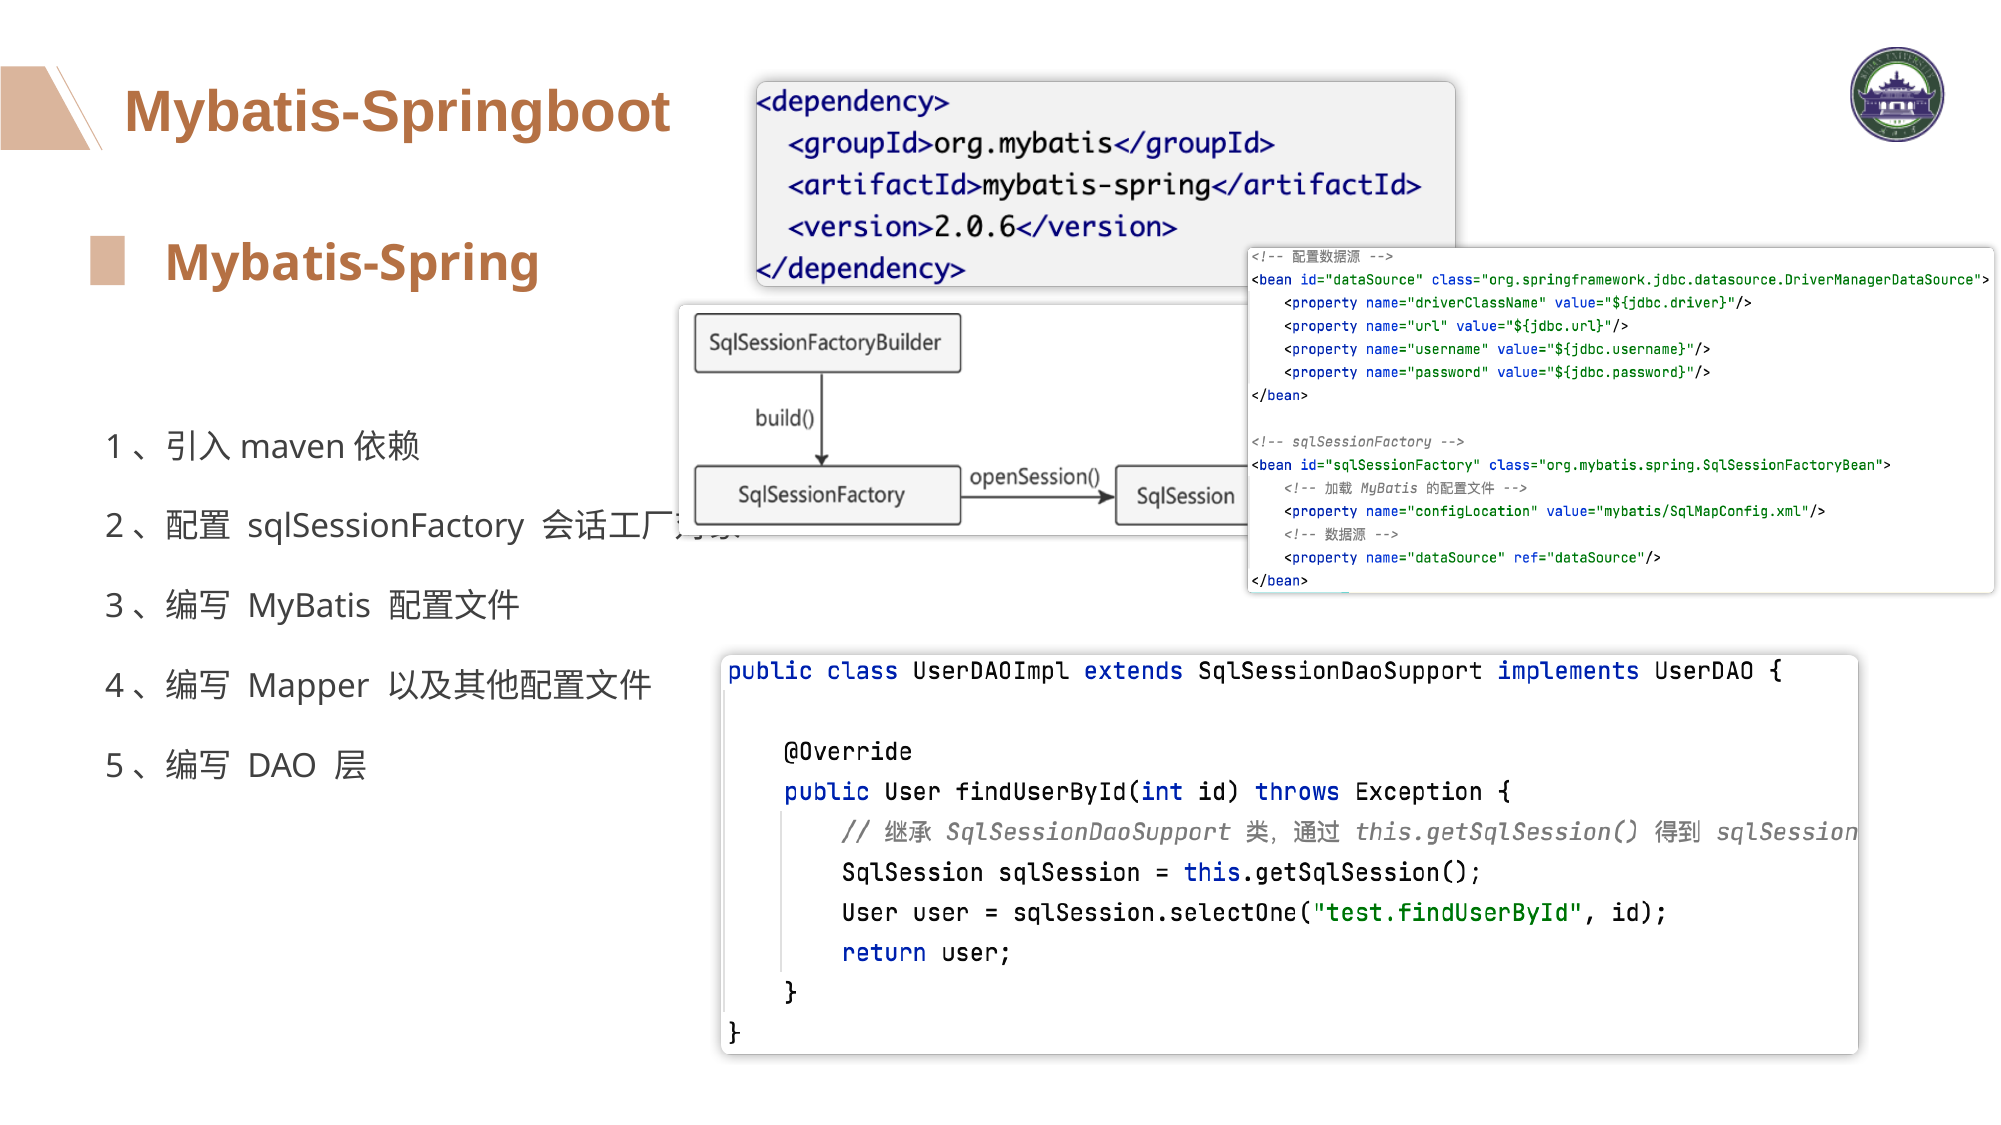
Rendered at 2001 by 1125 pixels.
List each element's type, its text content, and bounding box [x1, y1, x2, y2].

text_box 1、引入maven依赖 2、配置 sqlSessionFactory 会话工厂对象 3、编写 MyBatis 配置文件 4、编写 Mapper 以及其他配置文件 5、编写 DAO 层 [90, 377, 827, 792]
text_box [56, 66, 103, 150]
picture [710, 644, 1869, 1065]
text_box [90, 222, 744, 299]
text_box Mybatis-Springboot [124, 72, 711, 143]
picture [1850, 47, 1954, 150]
picture [672, 69, 2000, 599]
text_box [0, 65, 93, 151]
